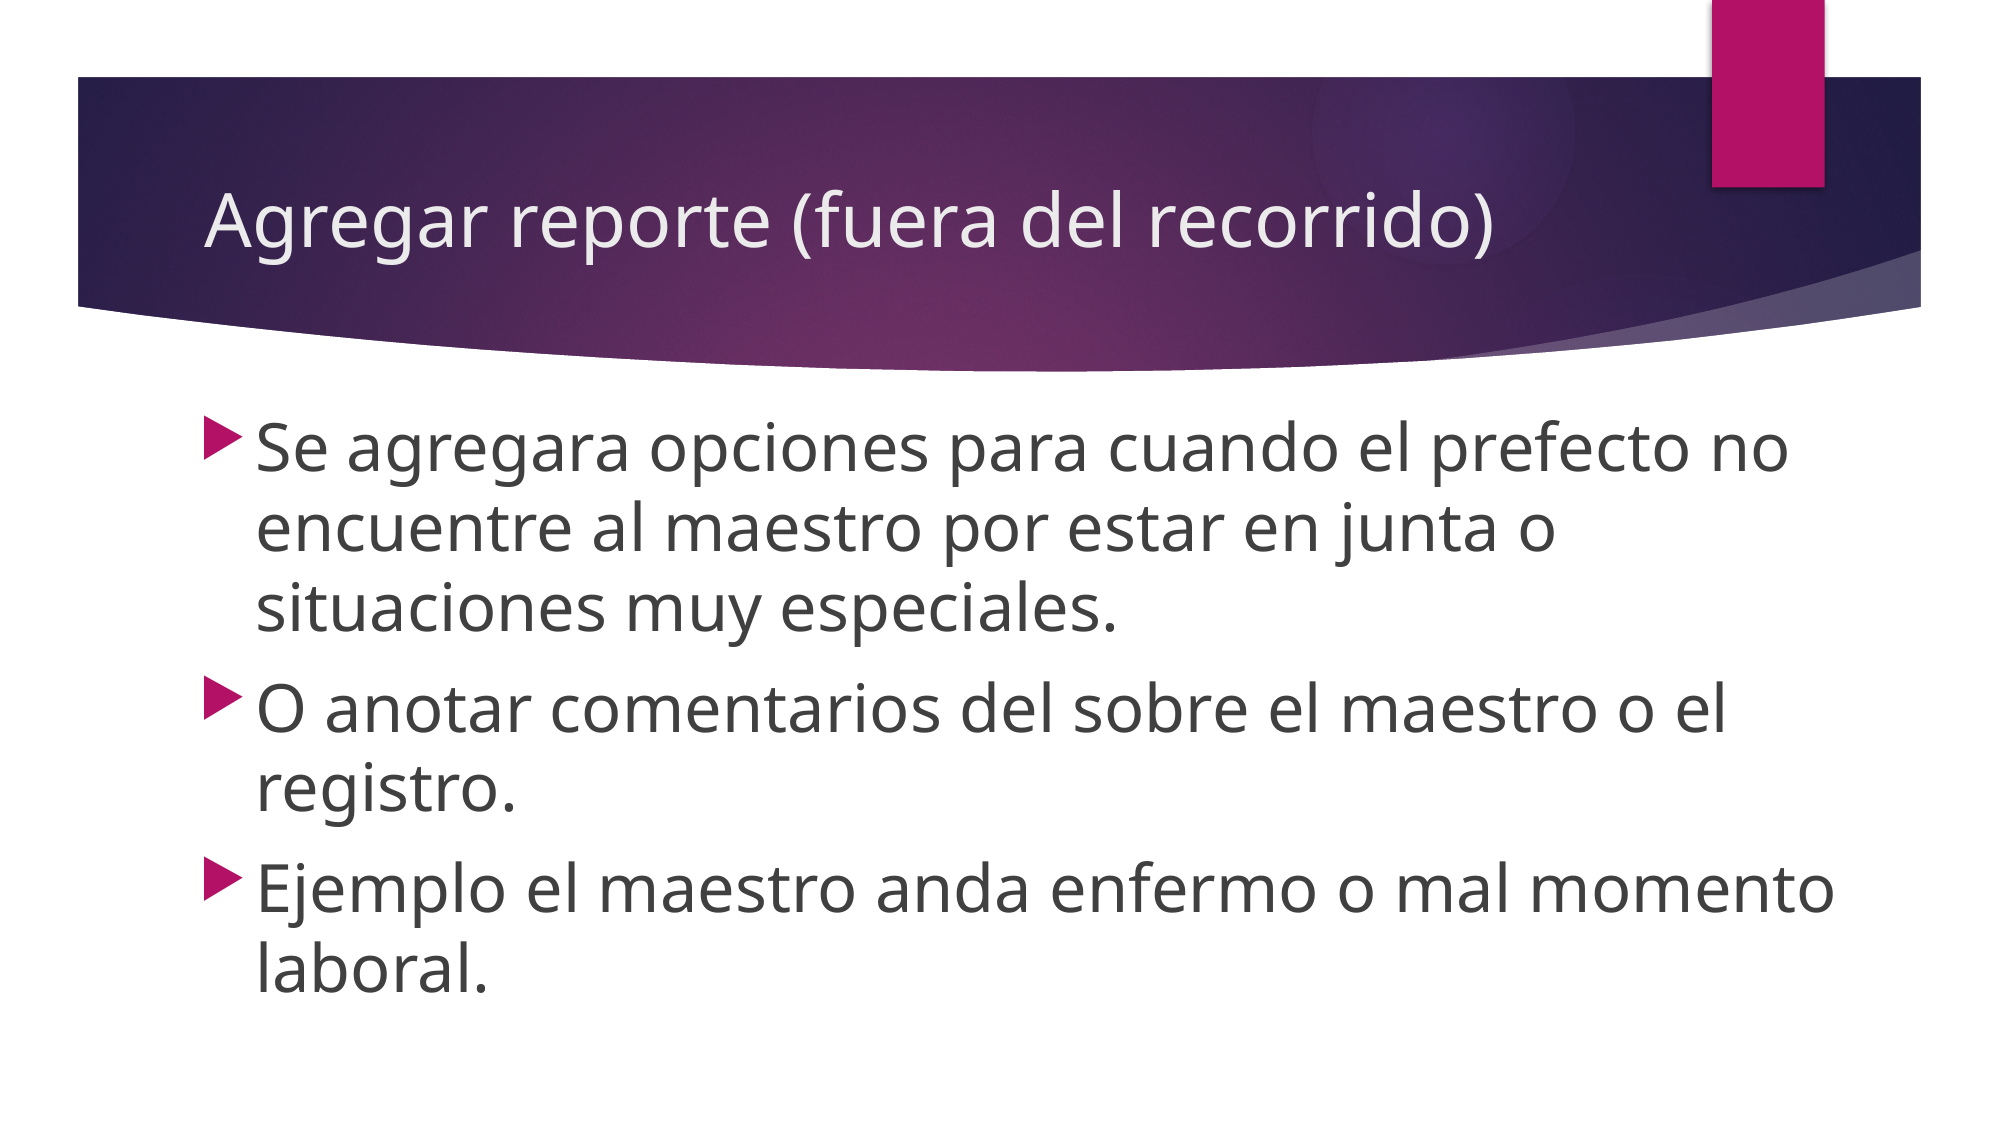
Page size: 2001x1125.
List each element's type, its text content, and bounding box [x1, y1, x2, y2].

title Agregar reporte (fuera del recorrido) [189, 159, 1627, 276]
list Se agregara opciones para cuando el prefecto no encuentre al maestro por estar en junta o situaciones muy especiales. O anotar comentarios del sobre el maestro o el registro. Ejemplo el maestro anda enfermo o mal momento laboral. [184, 397, 1923, 958]
